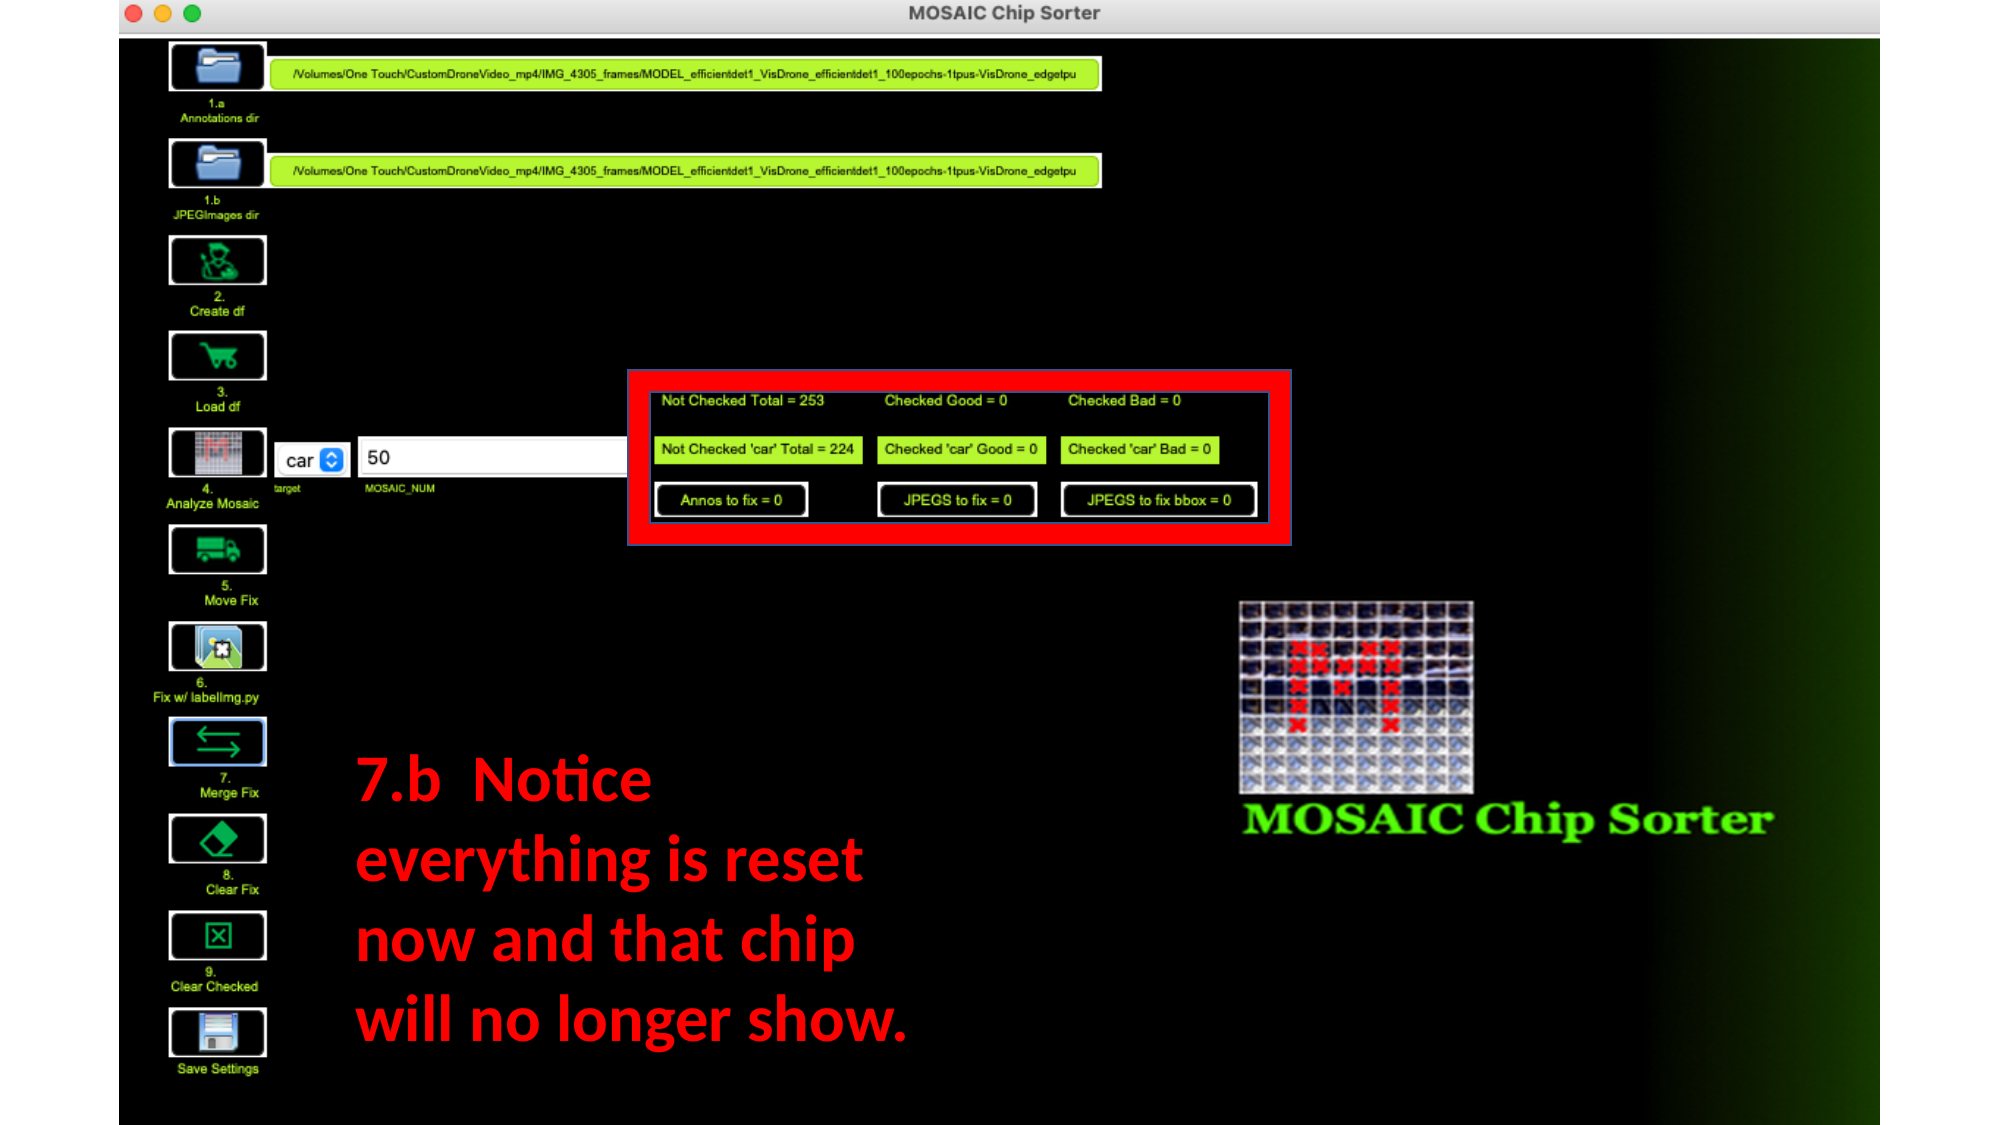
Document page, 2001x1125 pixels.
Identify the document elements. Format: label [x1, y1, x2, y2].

picture [119, 0, 1880, 1125]
